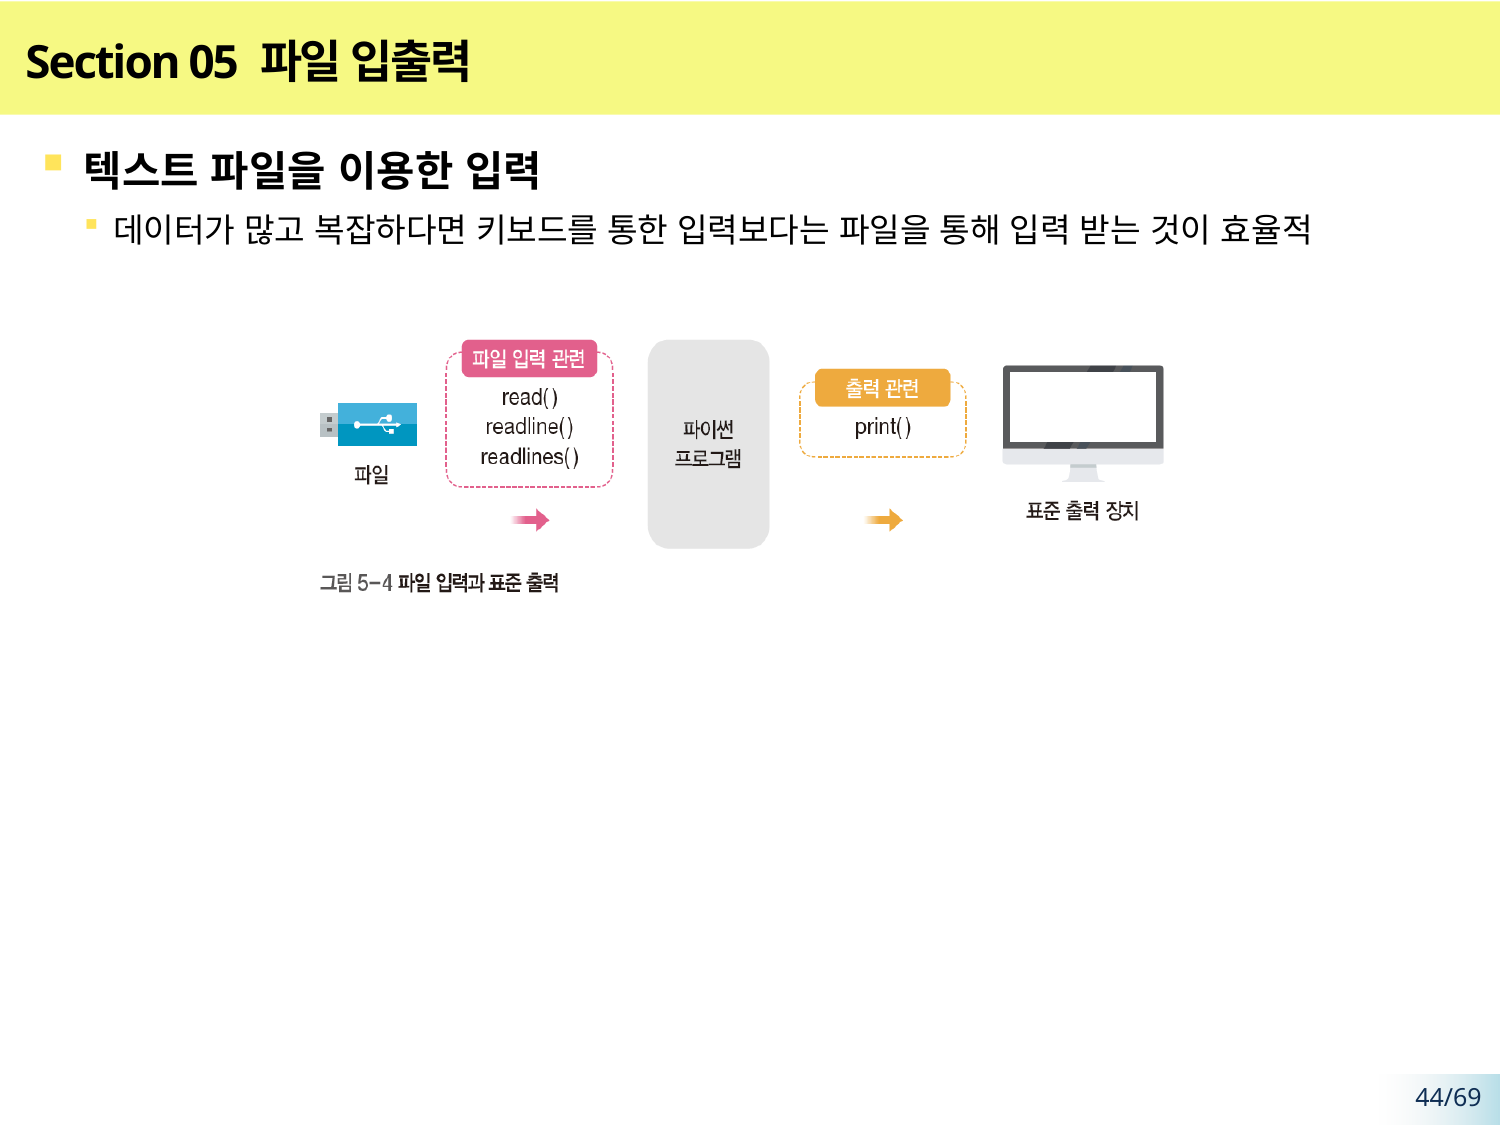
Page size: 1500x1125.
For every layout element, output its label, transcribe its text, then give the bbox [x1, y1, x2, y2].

title Section 05 파일 입출력 [10, 21, 1288, 99]
list 텍스트 파일을 이용한 입력 데이터가 많고 복잡하다면 키보드를 통한 입력보다는 파일을 통해 입력 받는 것이 효율적 [10, 126, 1481, 1057]
picture [314, 333, 1172, 595]
